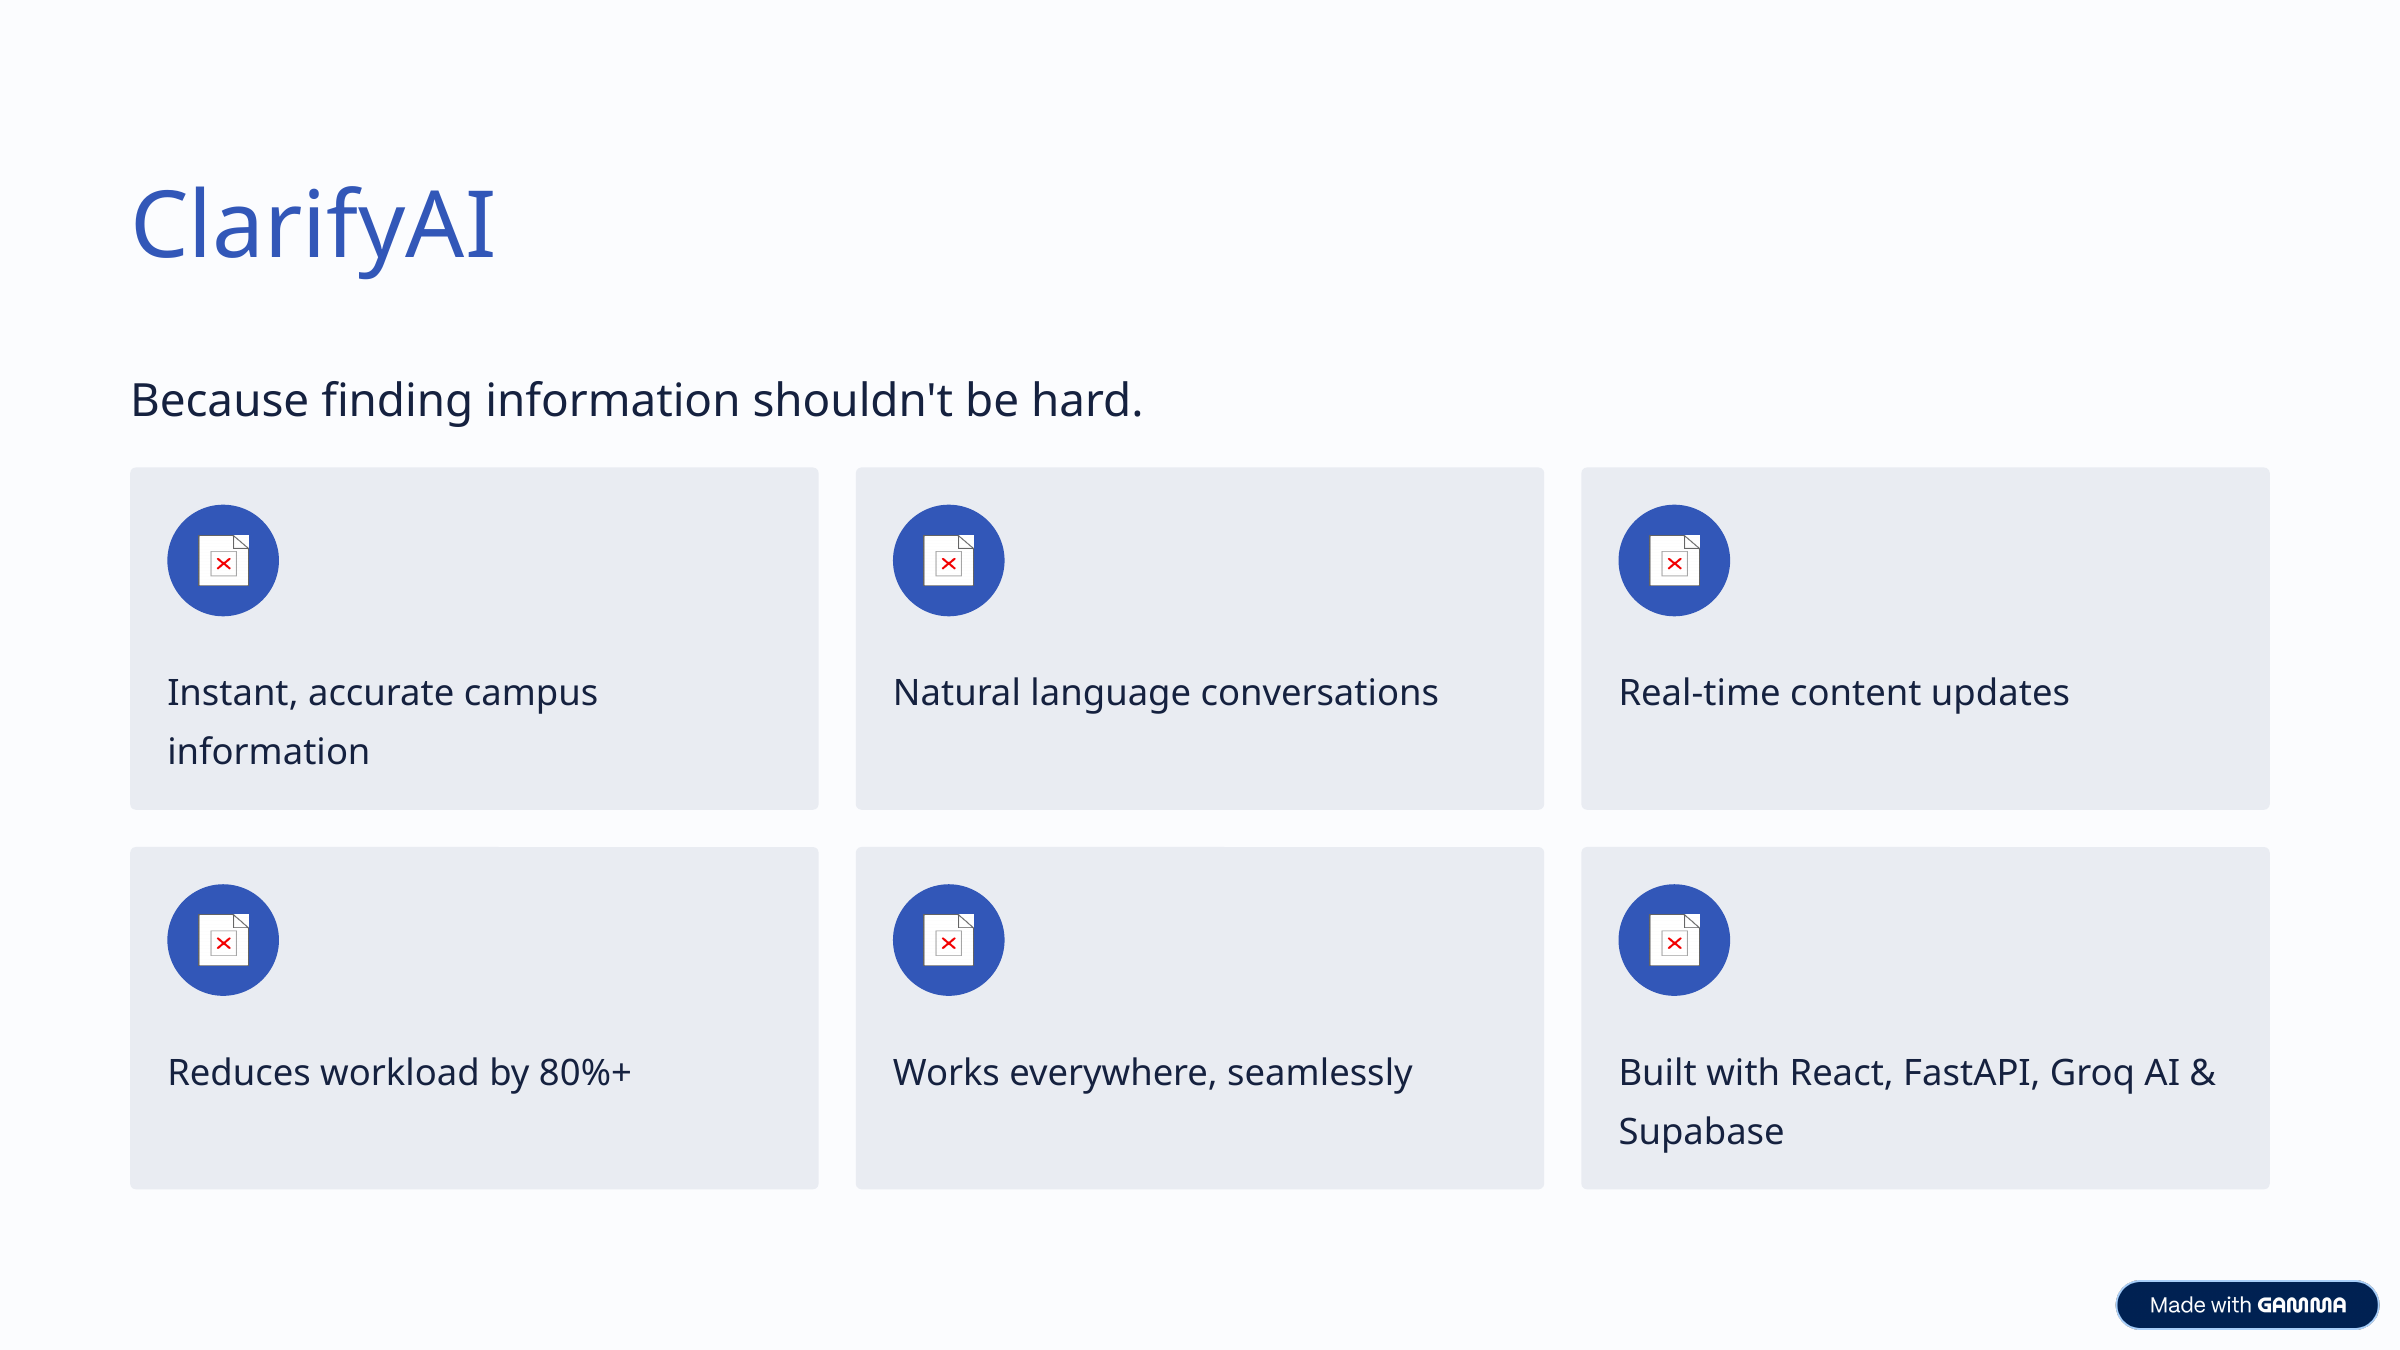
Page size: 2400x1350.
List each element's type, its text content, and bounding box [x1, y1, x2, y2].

text_box [1581, 846, 2270, 1190]
text_box [1581, 467, 2270, 810]
text_box Because finding information shouldn't be hard. [130, 351, 2270, 426]
picture [1649, 914, 1700, 966]
text_box [892, 504, 1005, 617]
picture [198, 535, 249, 586]
text_box [130, 846, 819, 1190]
picture [1649, 535, 1700, 586]
text_box [167, 504, 279, 617]
text_box [1618, 504, 1731, 617]
text_box Natural language conversations [892, 653, 1507, 714]
text_box [130, 467, 819, 810]
text_box ClarifyAI [130, 160, 1061, 277]
picture [198, 914, 249, 966]
text_box Instant, accurate campus information [167, 653, 782, 773]
text_box [892, 884, 1005, 996]
text_box Reduces workload by 80%+ [167, 1033, 782, 1093]
text_box Real-time content updates [1618, 653, 2233, 714]
text_box [1618, 884, 1731, 996]
picture [2106, 1271, 2389, 1339]
text_box Built with React, FastAPI, Groq AI & Supabase [1618, 1033, 2233, 1153]
text_box Works everywhere, seamlessly [892, 1033, 1507, 1093]
picture [923, 914, 974, 966]
text_box [855, 467, 1545, 810]
text_box [855, 846, 1545, 1190]
text_box [167, 884, 279, 996]
picture [923, 535, 974, 586]
